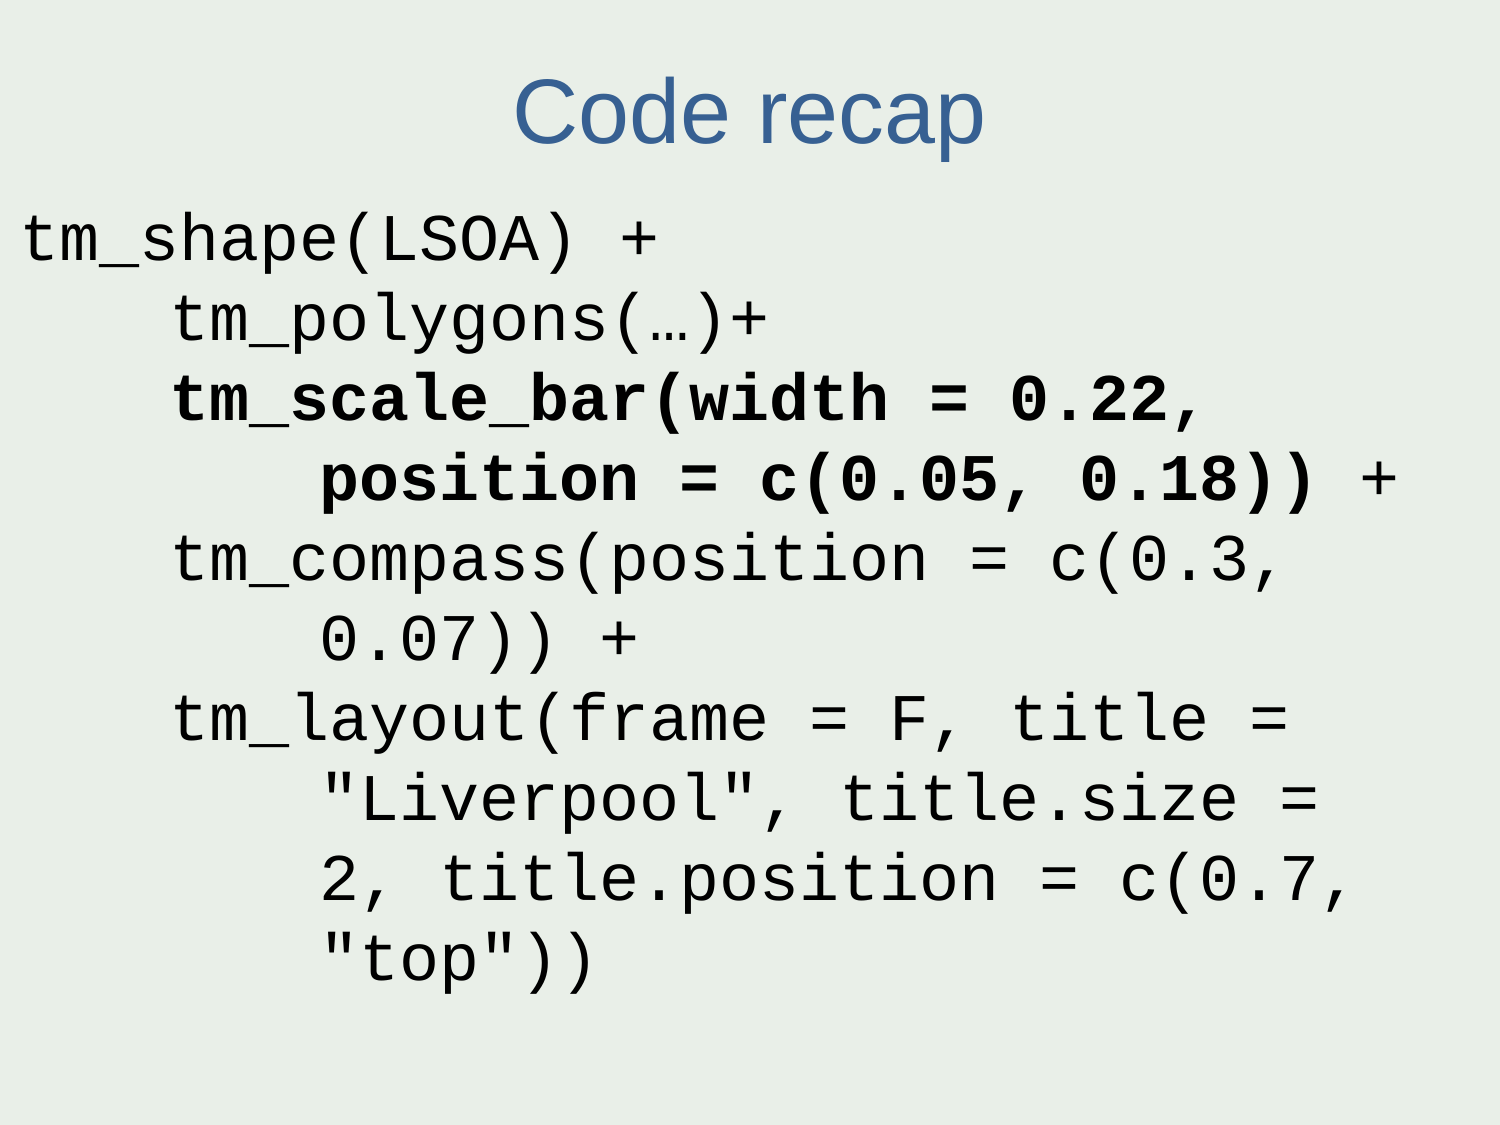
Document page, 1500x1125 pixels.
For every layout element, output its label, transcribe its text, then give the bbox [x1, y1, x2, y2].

text_box Code recap [75, 45, 1425, 186]
text_box tm_shape(LSOA) + tm_polygons(…)+ tm_scale_bar(width = 0.22, position = c(0.05, 0.18)) + tm_compass(position = c(0.3, 0.07)) + tm_layout(frame = F, title = "Liverpool", title.size = 2, title.position = c(0.7, "top")) [4, 186, 1460, 1005]
